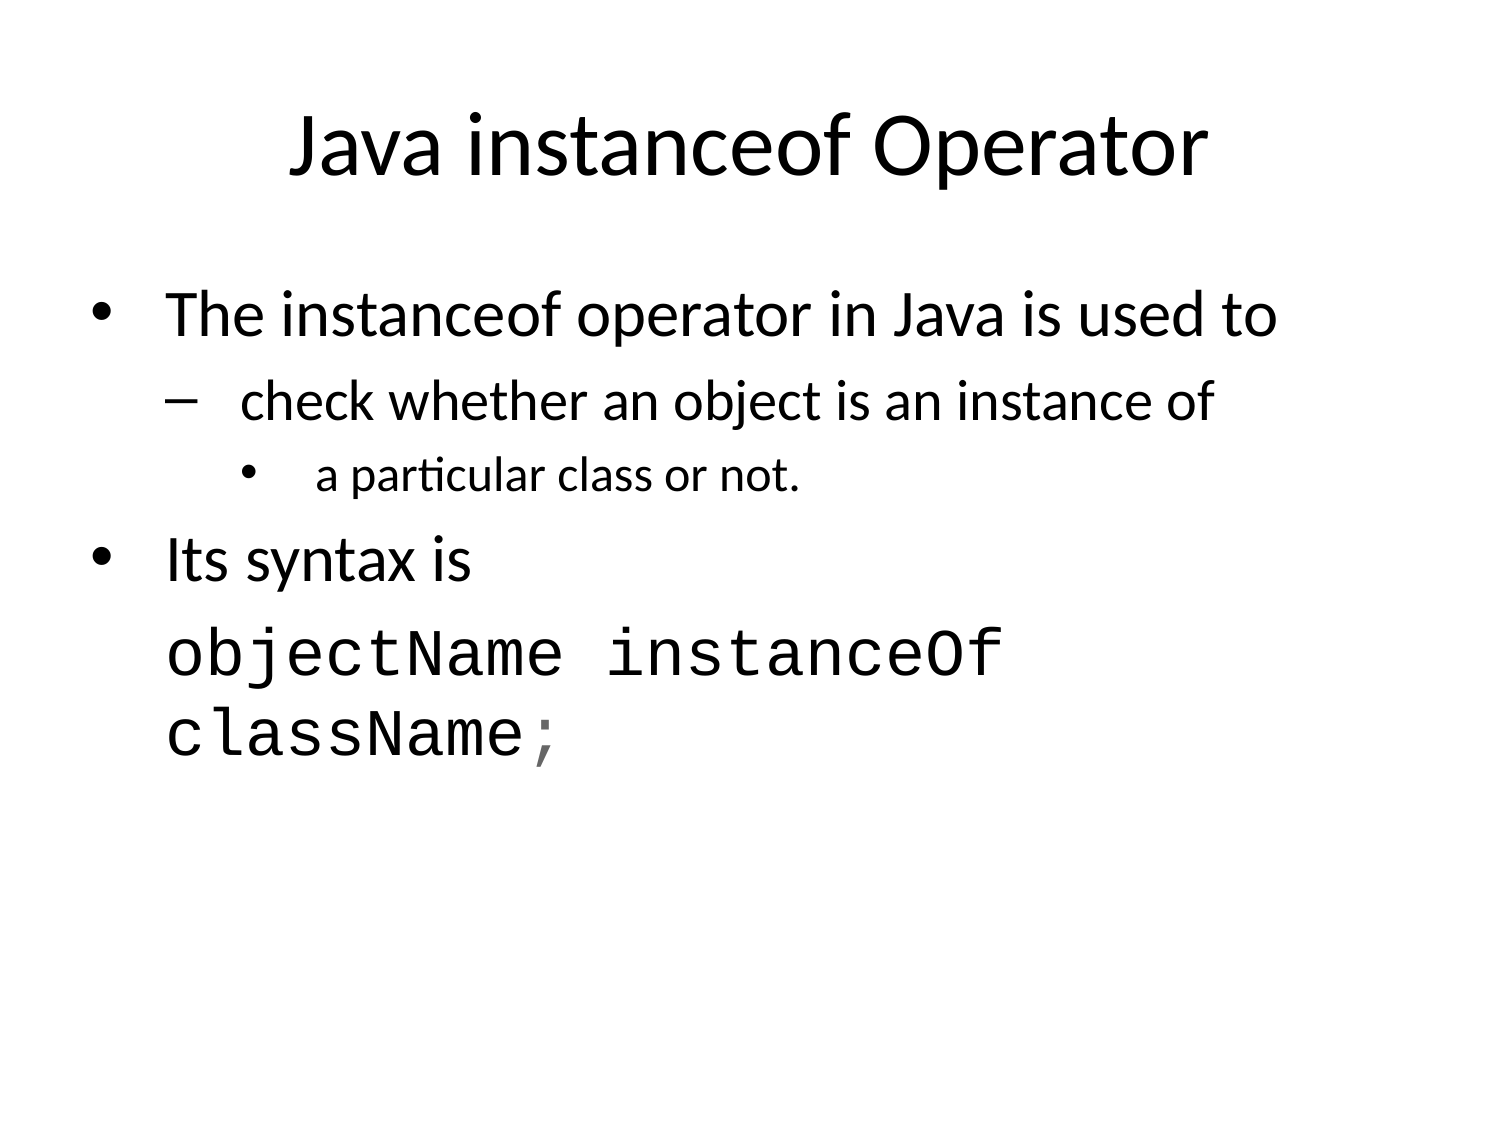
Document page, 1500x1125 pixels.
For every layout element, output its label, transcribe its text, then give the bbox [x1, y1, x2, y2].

list The instanceof operator in Java is used to check whether an object is an instance of a particular class or not. Its syntax is objectName instanceOf className; [75, 262, 1425, 1005]
title Java instanceof Operator [75, 45, 1425, 233]
